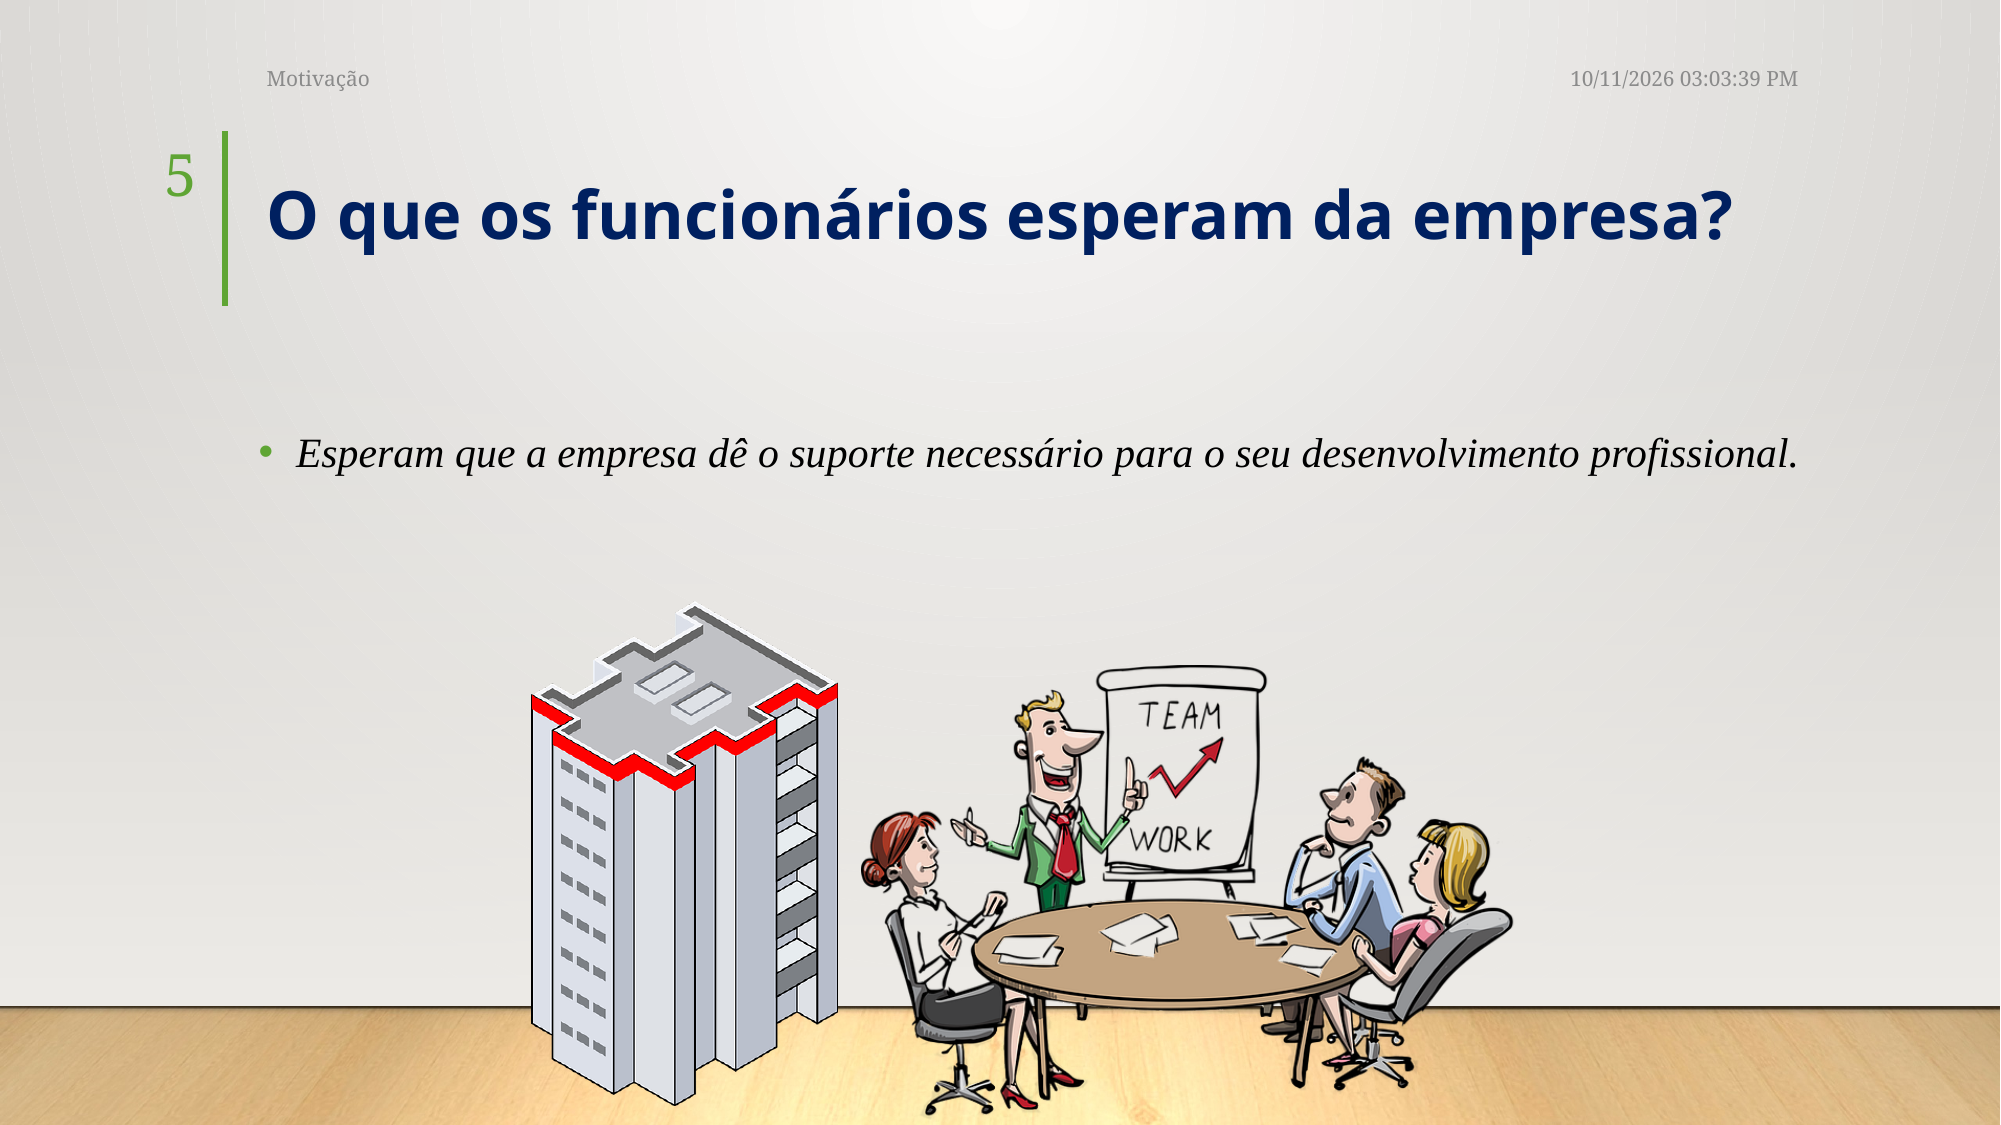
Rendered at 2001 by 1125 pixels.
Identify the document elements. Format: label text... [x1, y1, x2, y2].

footer Motivação [251, 54, 1213, 105]
list Esperam que a empresa dê o suporte necessário para o seu desenvolvimento profissional. [243, 393, 1887, 591]
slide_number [1239, 54, 1814, 105]
slide_number 5 [78, 131, 212, 214]
title O que os funcionários esperam da empresa? [251, 131, 1814, 305]
picture [0, 601, 2000, 1125]
